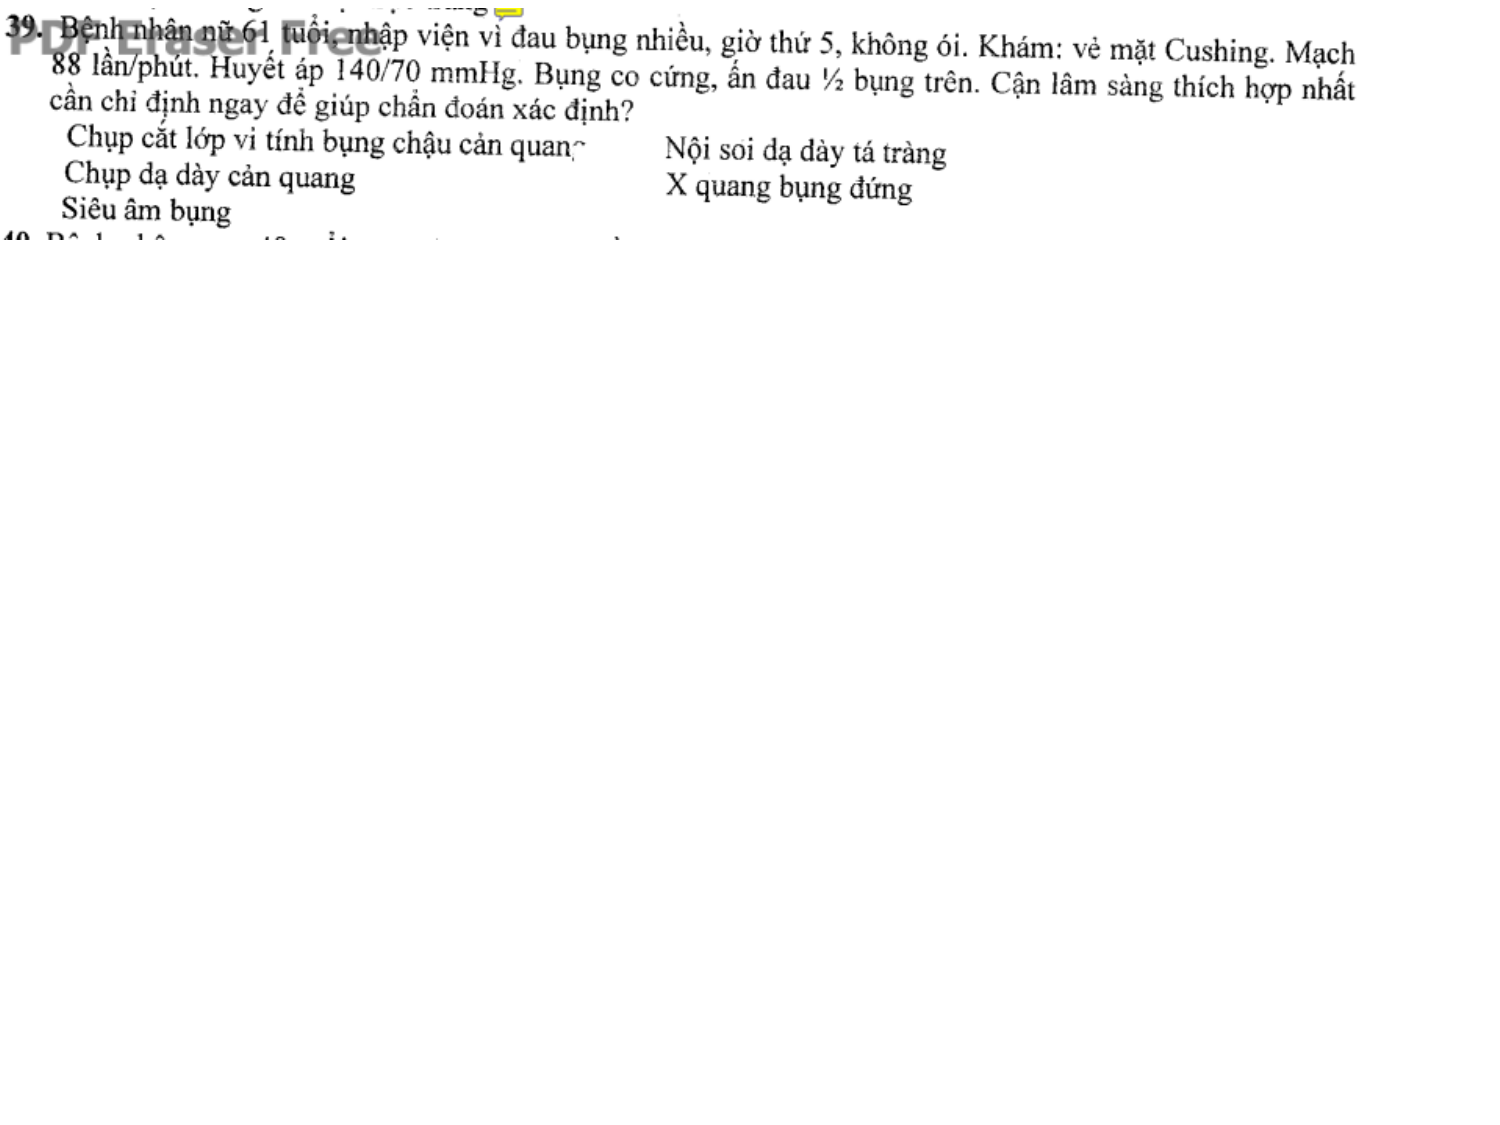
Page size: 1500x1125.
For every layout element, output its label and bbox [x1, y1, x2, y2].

picture [0, 8, 1386, 241]
